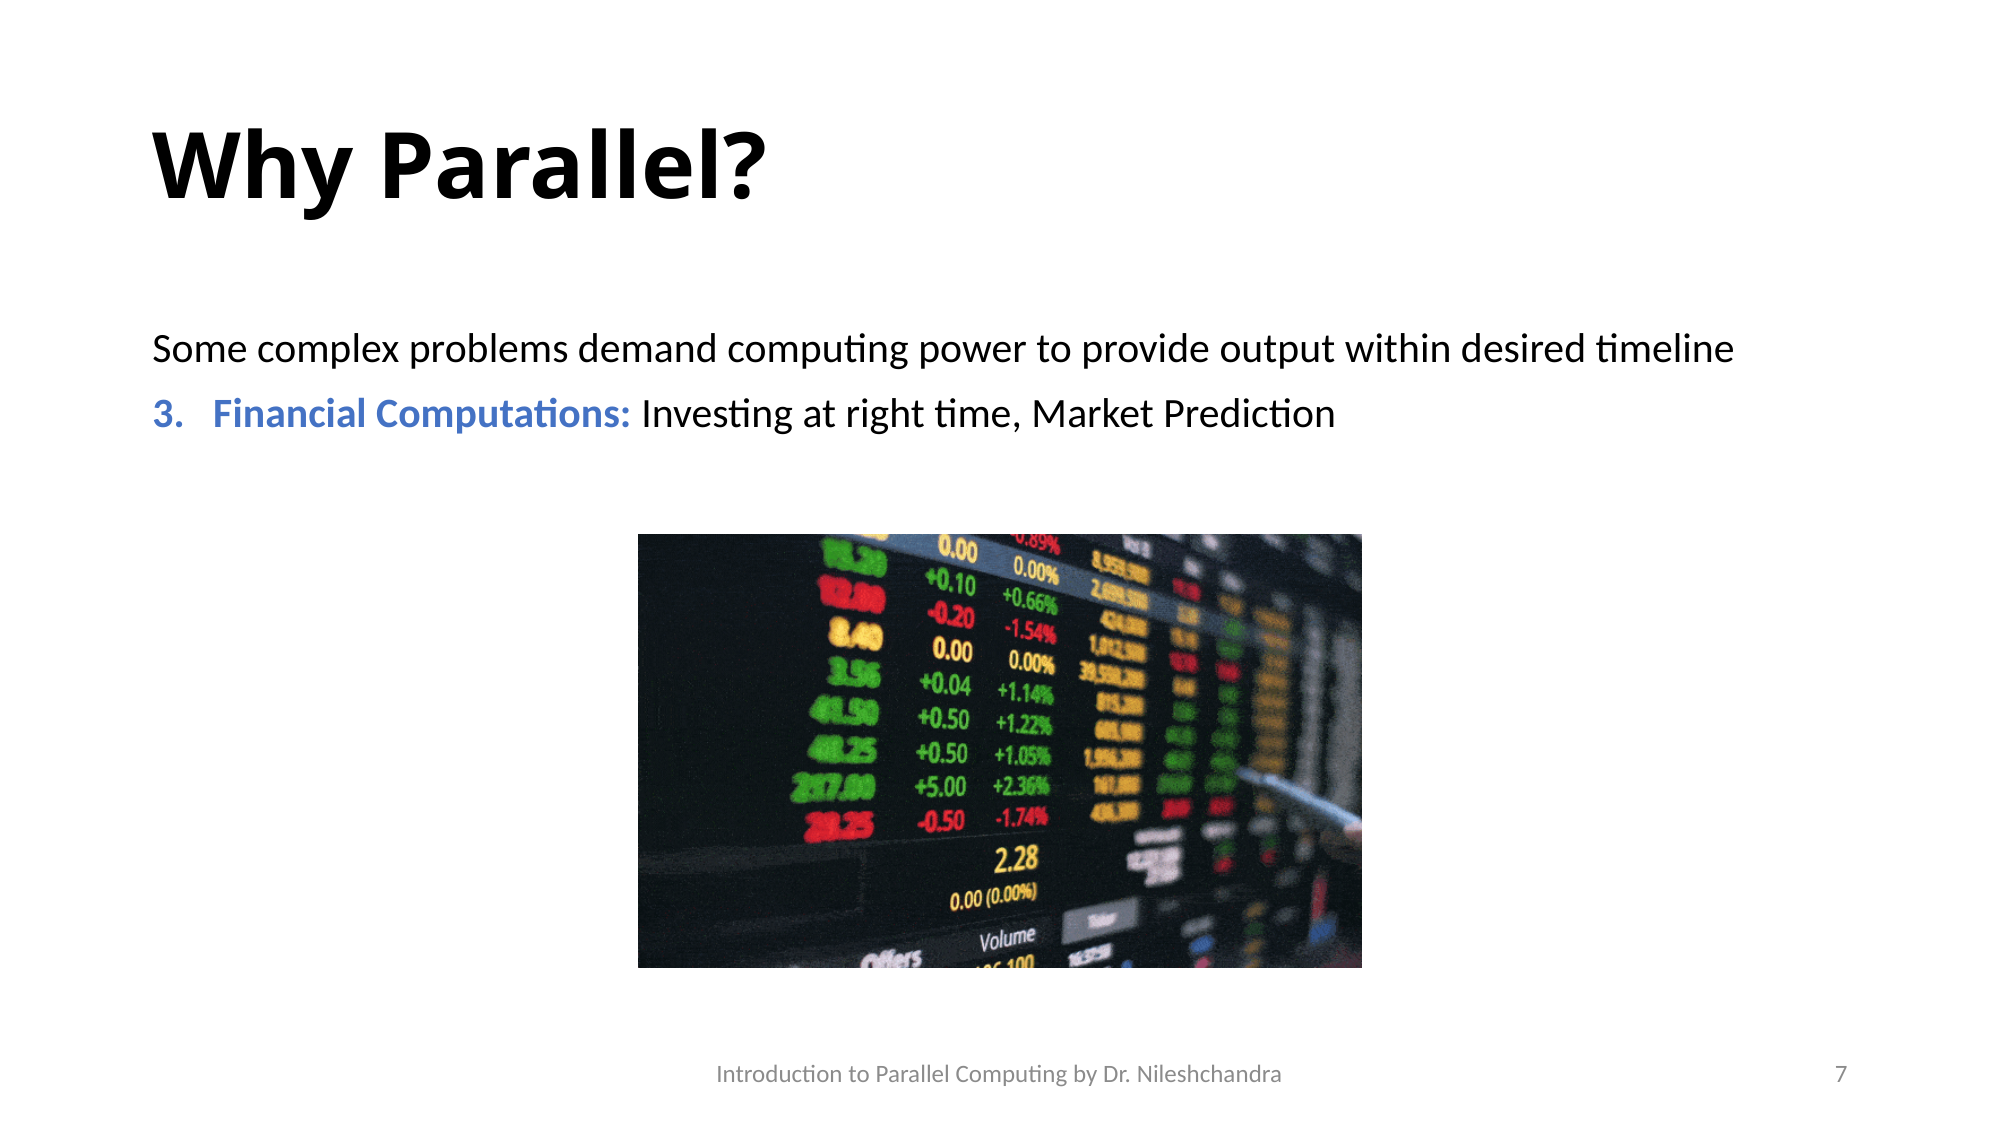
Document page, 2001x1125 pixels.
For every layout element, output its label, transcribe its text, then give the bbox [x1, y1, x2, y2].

picture [638, 534, 1362, 968]
title Why Parallel? [137, 59, 1863, 278]
slide_number 7 [1412, 1042, 1863, 1103]
footer Introduction to Parallel Computing by Dr. Nileshchandra [662, 1042, 1338, 1103]
list Some complex problems demand computing power to provide output within desired timeline 3. Financial Computations: Investing at right time, Market Prediction [137, 318, 2000, 481]
